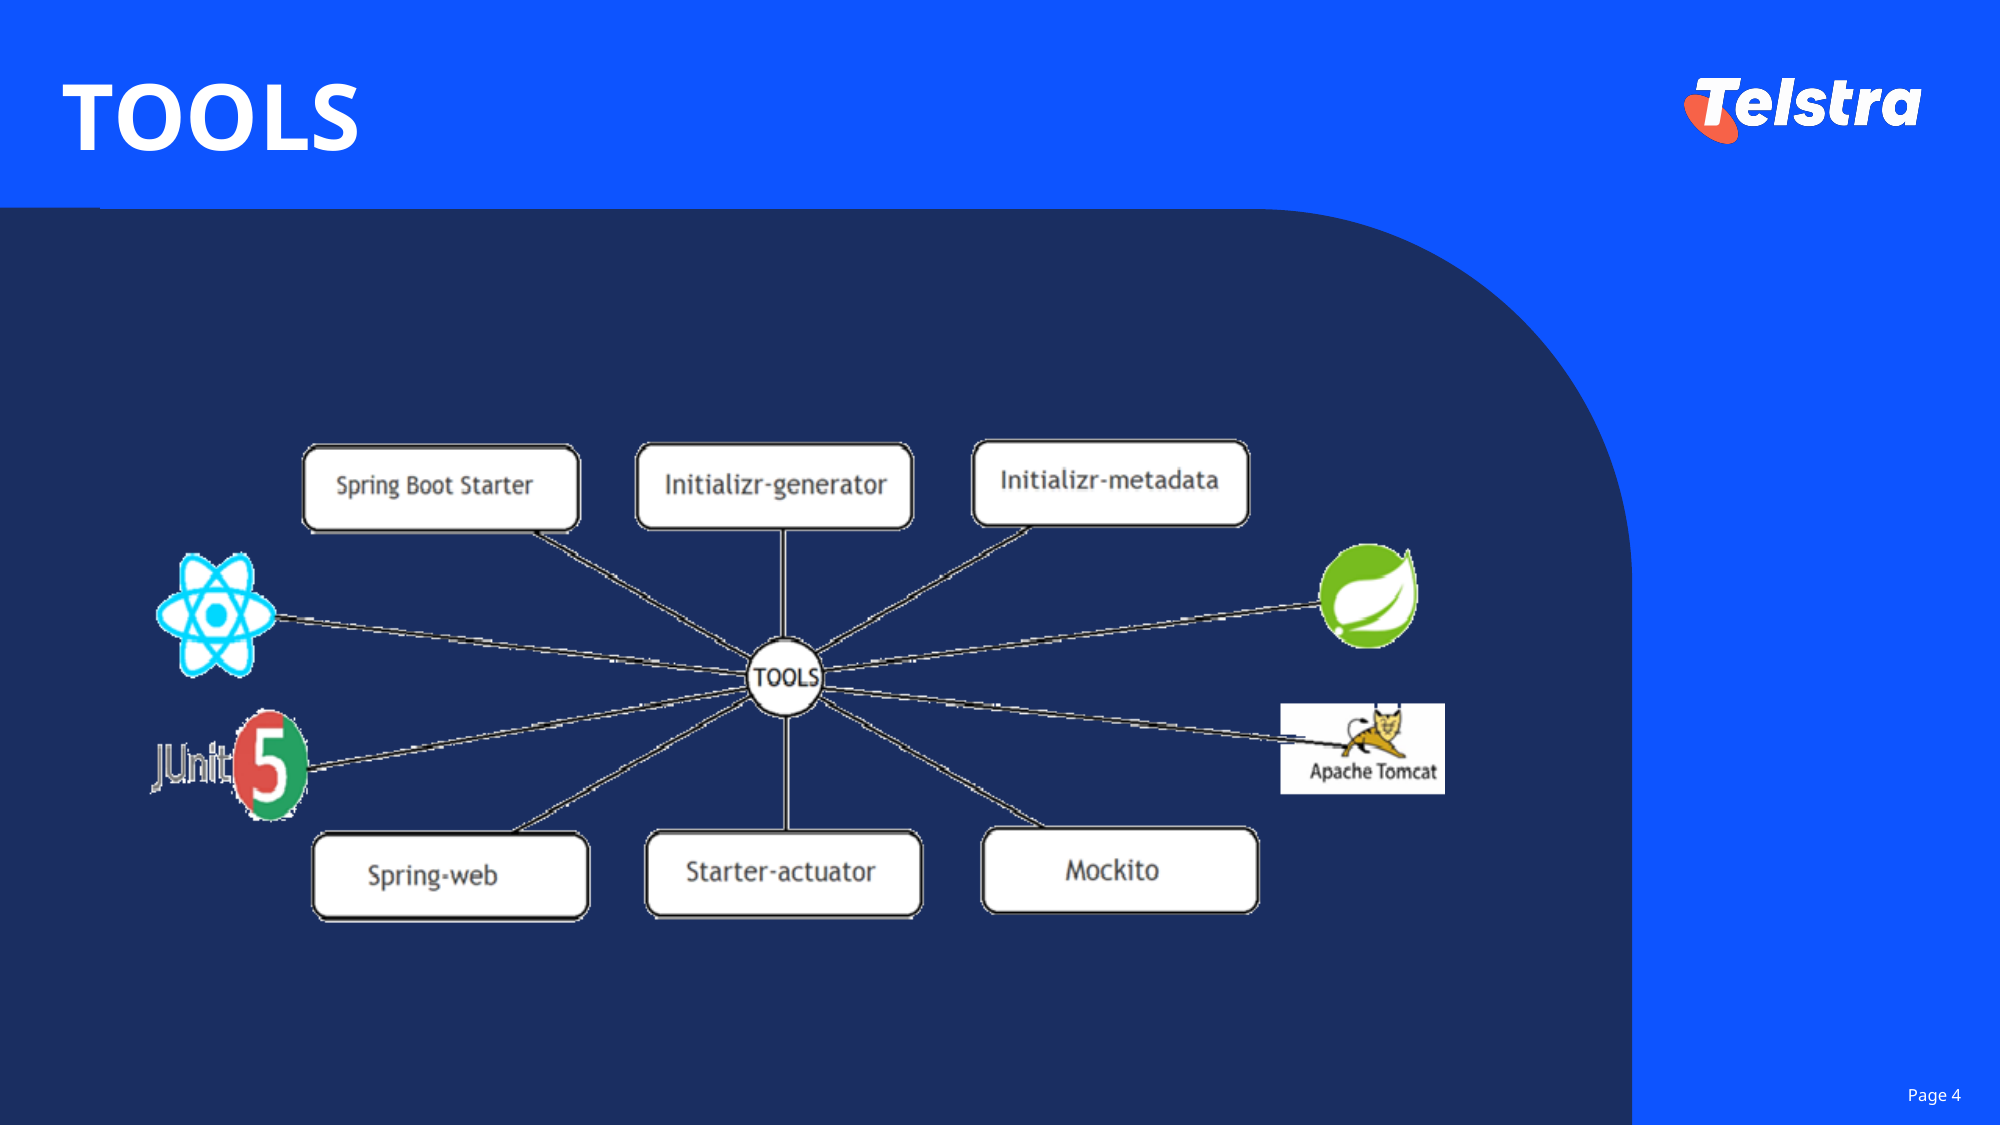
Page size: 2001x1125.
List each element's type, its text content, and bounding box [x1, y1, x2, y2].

text_box Page 4 [1907, 1084, 1973, 1125]
picture [136, 428, 1445, 937]
list TOOLS [61, 75, 982, 171]
picture [1684, 78, 1922, 144]
